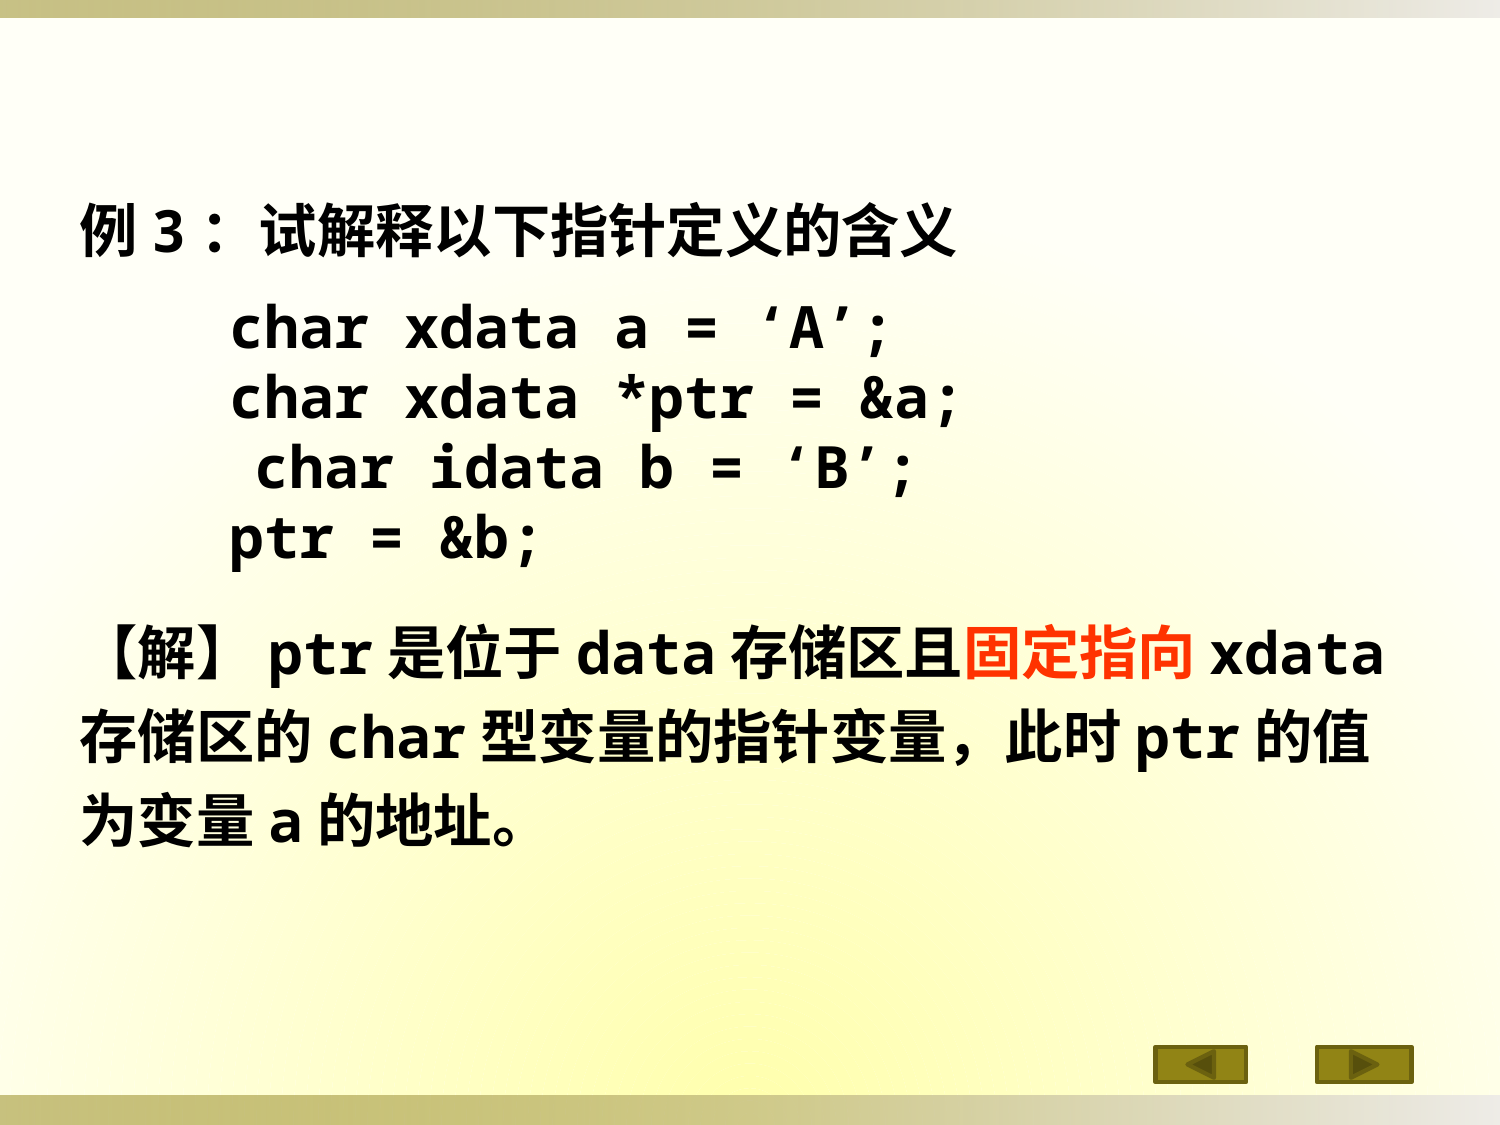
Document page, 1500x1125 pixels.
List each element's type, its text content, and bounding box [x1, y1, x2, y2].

text_box 例3：试解释以下指针定义的含义 char xdata a = ‘A’; char xdata *ptr = &a; char idata b = ‘B’; ptr = &b; 【解】ptr是位于data存储区且固定指向xdata存储区的char型变量的指针变量，此时ptr的值为变量a的地址。 [64, 186, 1414, 862]
